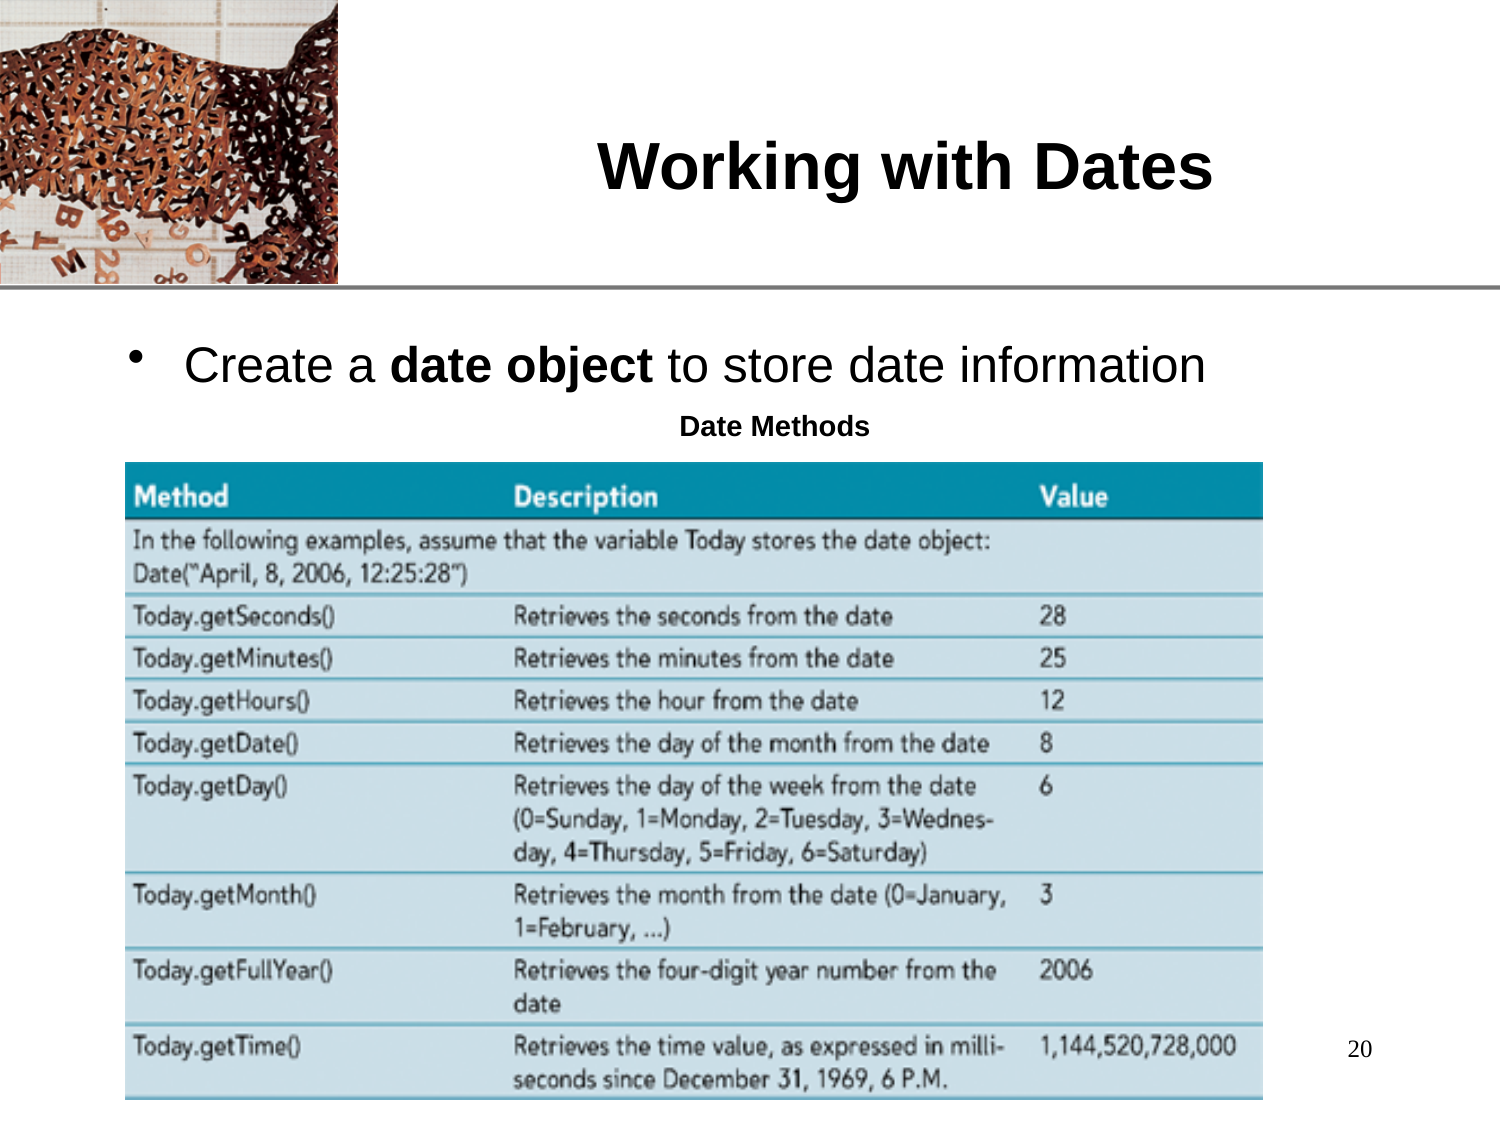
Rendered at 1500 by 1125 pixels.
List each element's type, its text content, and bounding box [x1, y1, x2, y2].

slide_number 20 [1266, 1024, 1388, 1101]
picture [0, 0, 338, 284]
list Create a date object to store date information [112, 324, 1376, 463]
title Working with Dates [337, 62, 1476, 263]
text_box Date Methods [399, 399, 1150, 450]
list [124, 462, 1263, 1101]
